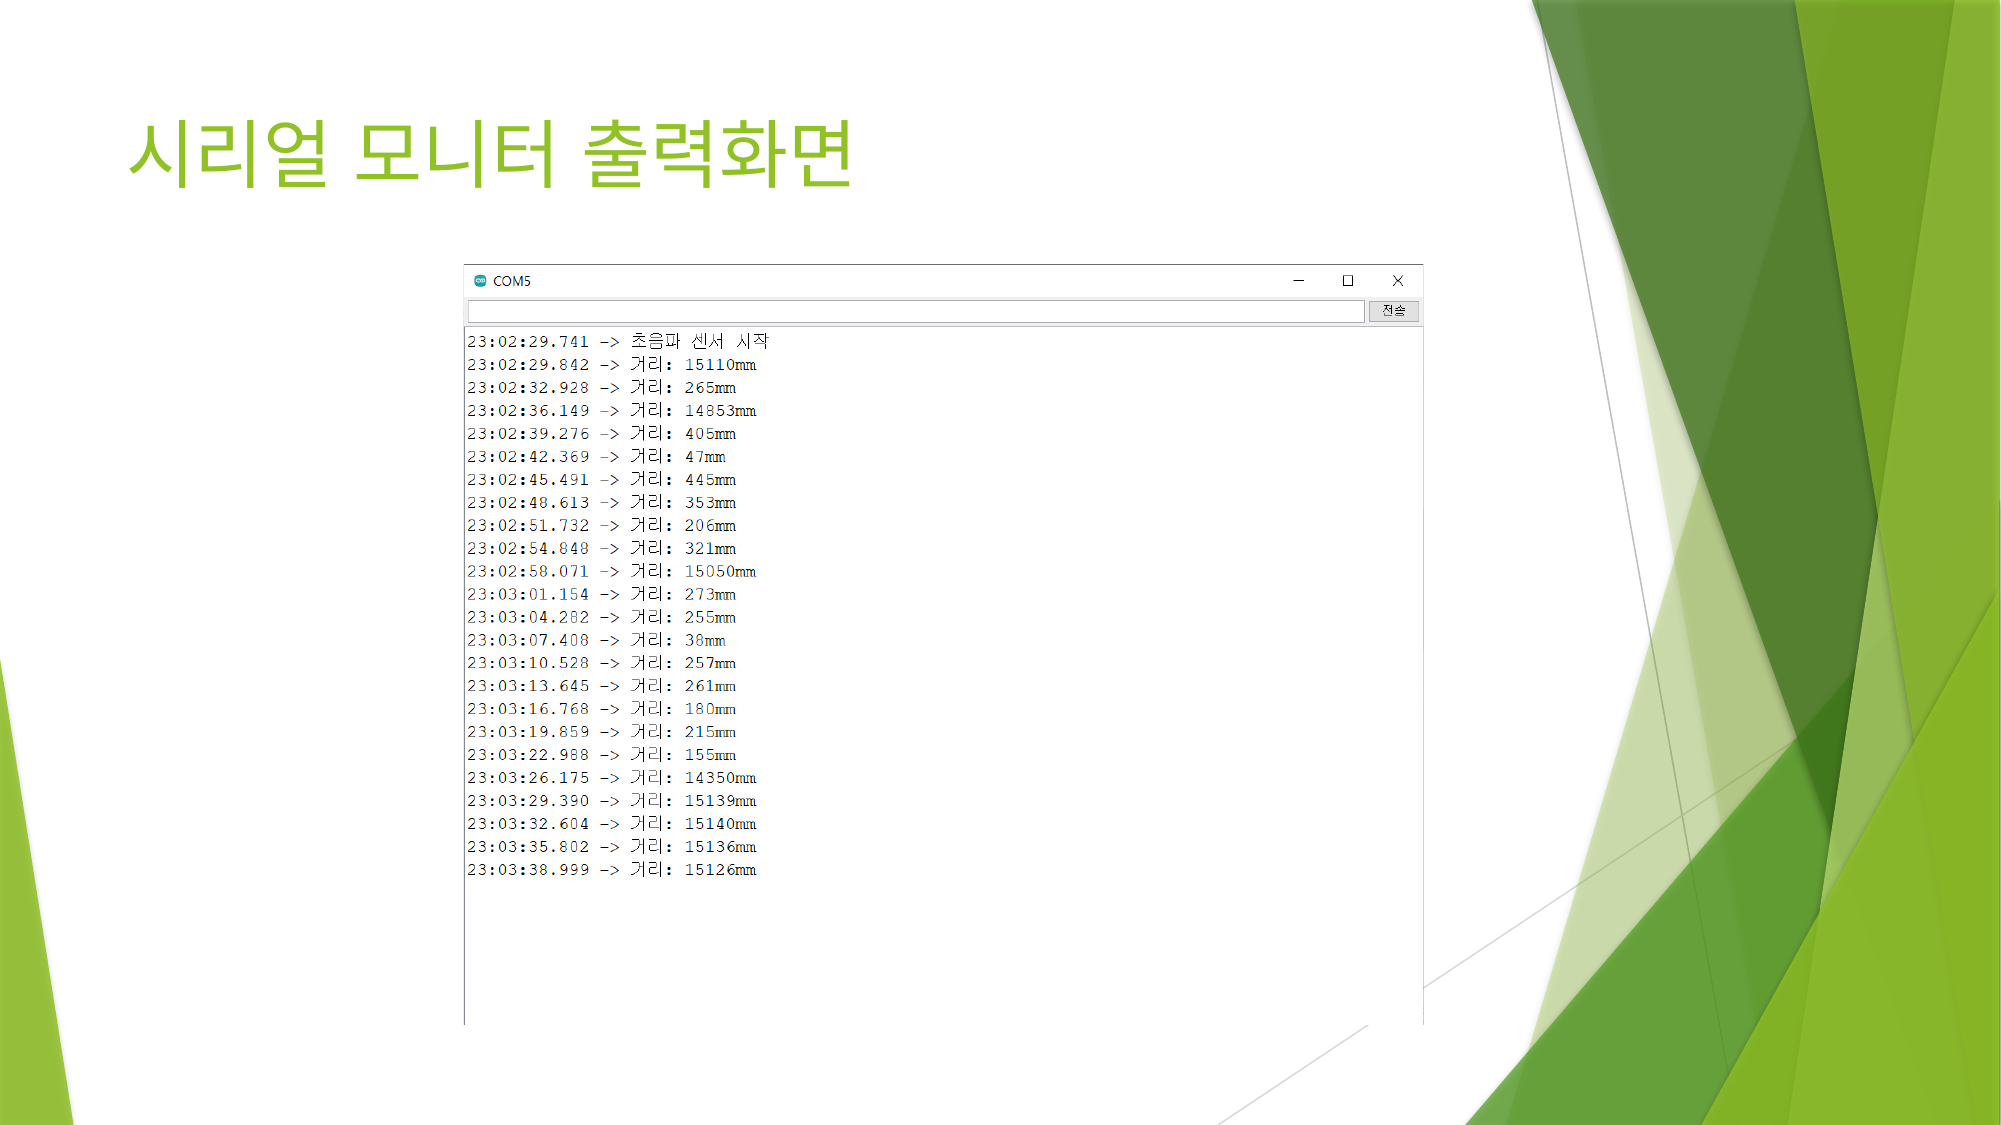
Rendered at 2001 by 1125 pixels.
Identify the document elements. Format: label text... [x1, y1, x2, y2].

picture [463, 264, 1424, 1026]
title 시리얼 모니터 출력화면 [111, 99, 1522, 317]
